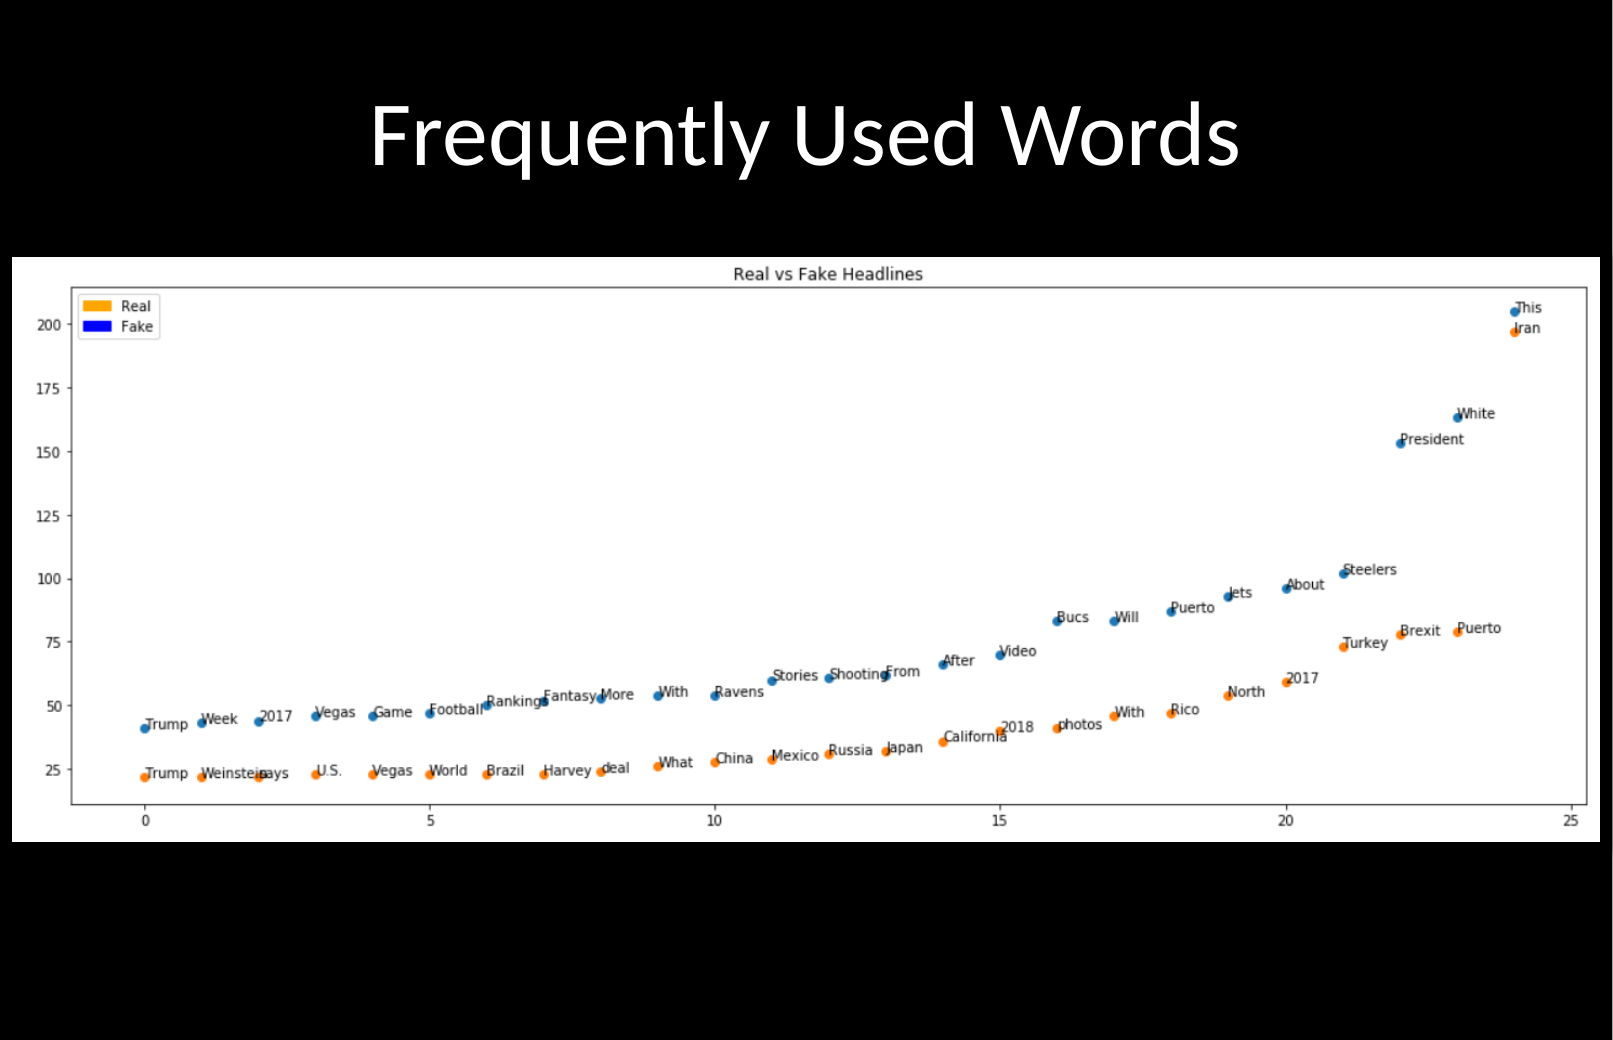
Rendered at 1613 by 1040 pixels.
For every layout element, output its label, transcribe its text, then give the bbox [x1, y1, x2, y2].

title Frequently Used Words [80, 41, 1532, 215]
picture [11, 256, 1601, 842]
